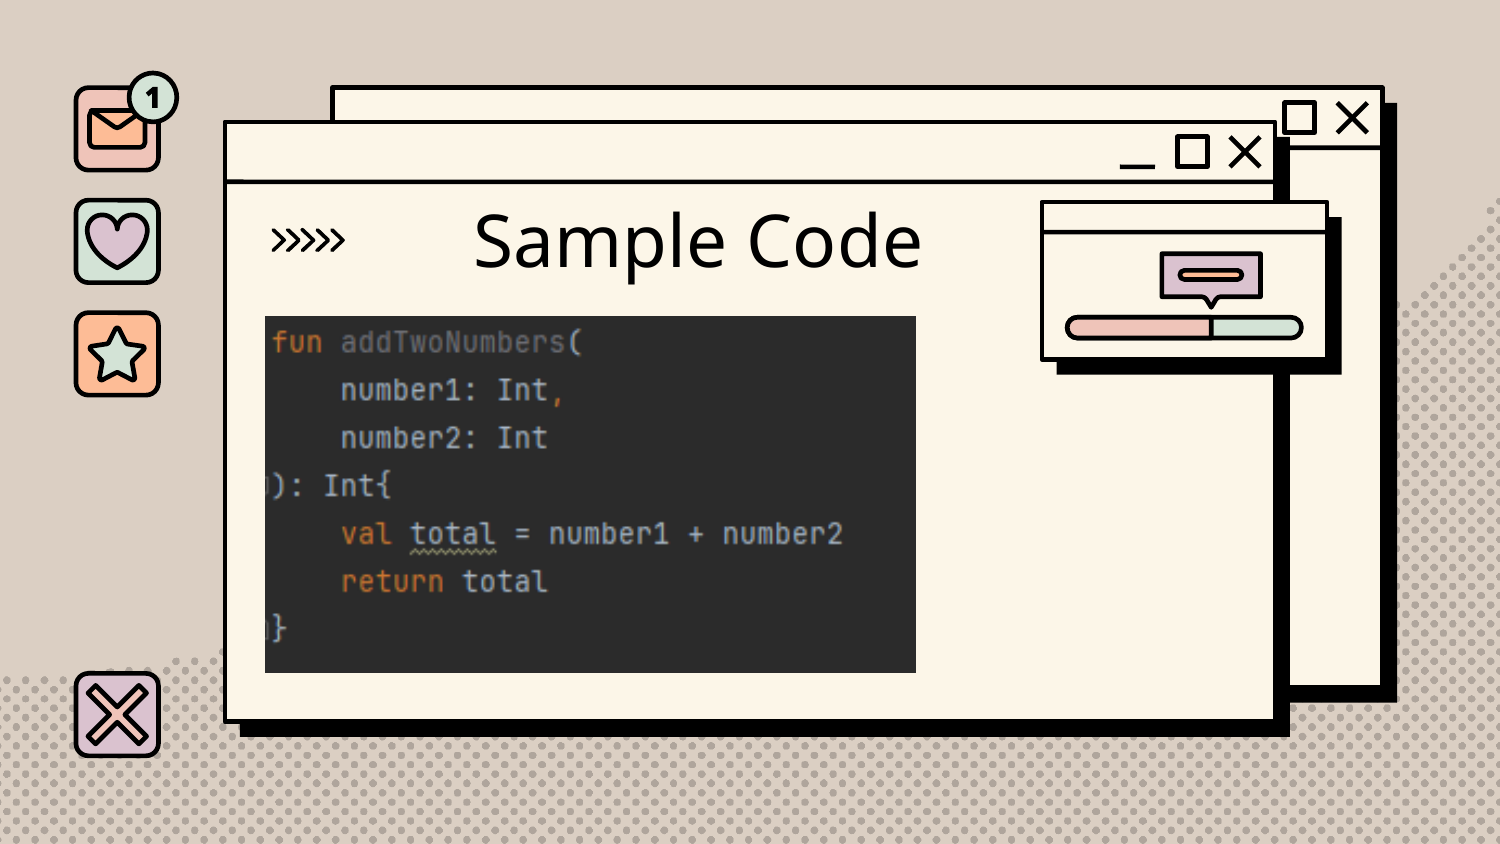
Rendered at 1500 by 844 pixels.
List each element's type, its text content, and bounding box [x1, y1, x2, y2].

text_box [271, 228, 287, 252]
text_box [75, 72, 180, 171]
title Sample Code [286, 179, 1112, 292]
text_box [75, 199, 159, 283]
text_box [330, 228, 345, 252]
text_box [315, 228, 330, 252]
text_box [300, 227, 316, 252]
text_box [66, 663, 169, 766]
picture [264, 316, 917, 673]
text_box [285, 228, 301, 252]
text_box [1041, 201, 1342, 375]
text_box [75, 312, 159, 396]
